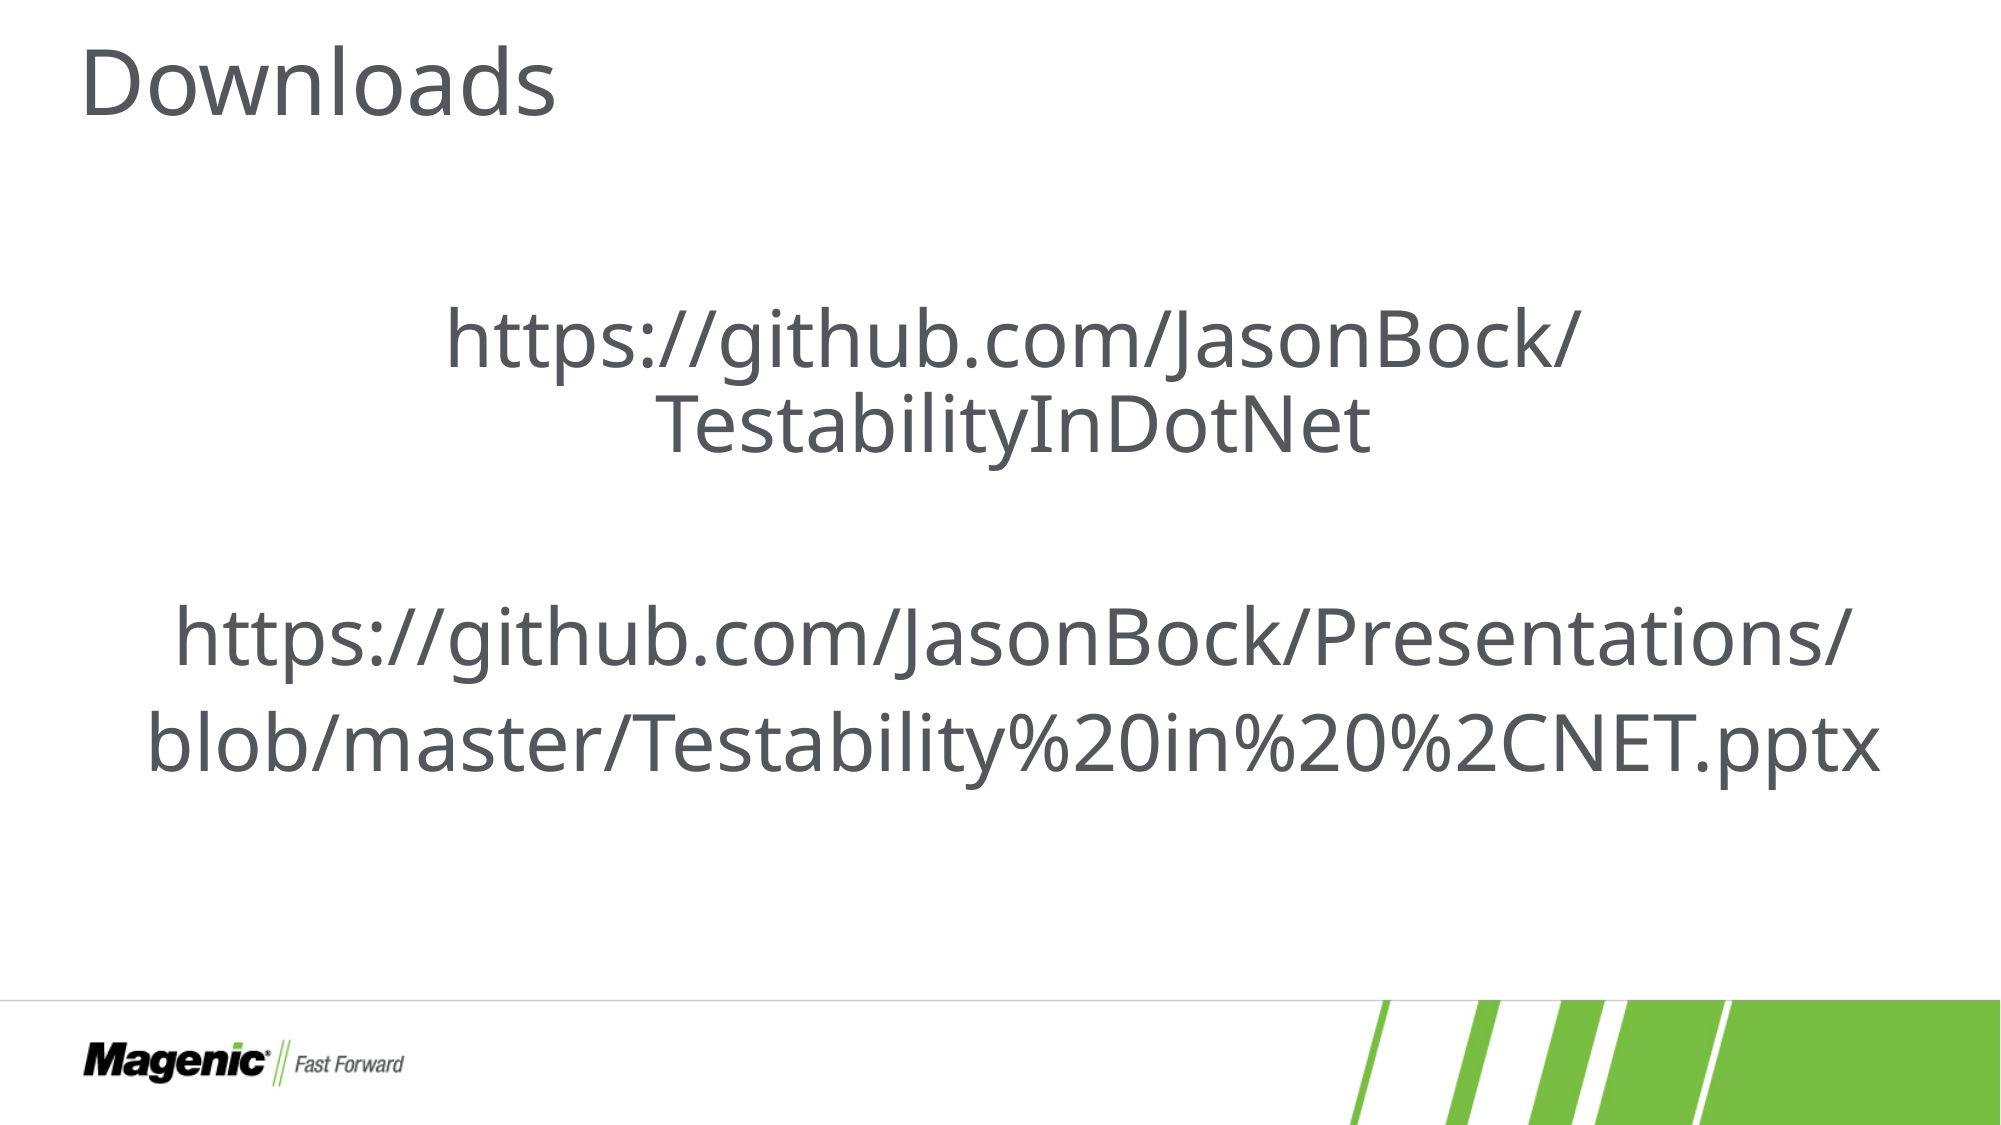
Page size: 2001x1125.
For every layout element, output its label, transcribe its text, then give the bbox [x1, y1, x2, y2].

title Downloads [63, 41, 1938, 131]
list https://github.com/JasonBock/TestabilityInDotNet https://github.com/JasonBock/Presentations/ blob/master/Testability%20in%20%2CNET.pptx [70, 149, 1946, 939]
picture [0, 0, 2001, 1125]
